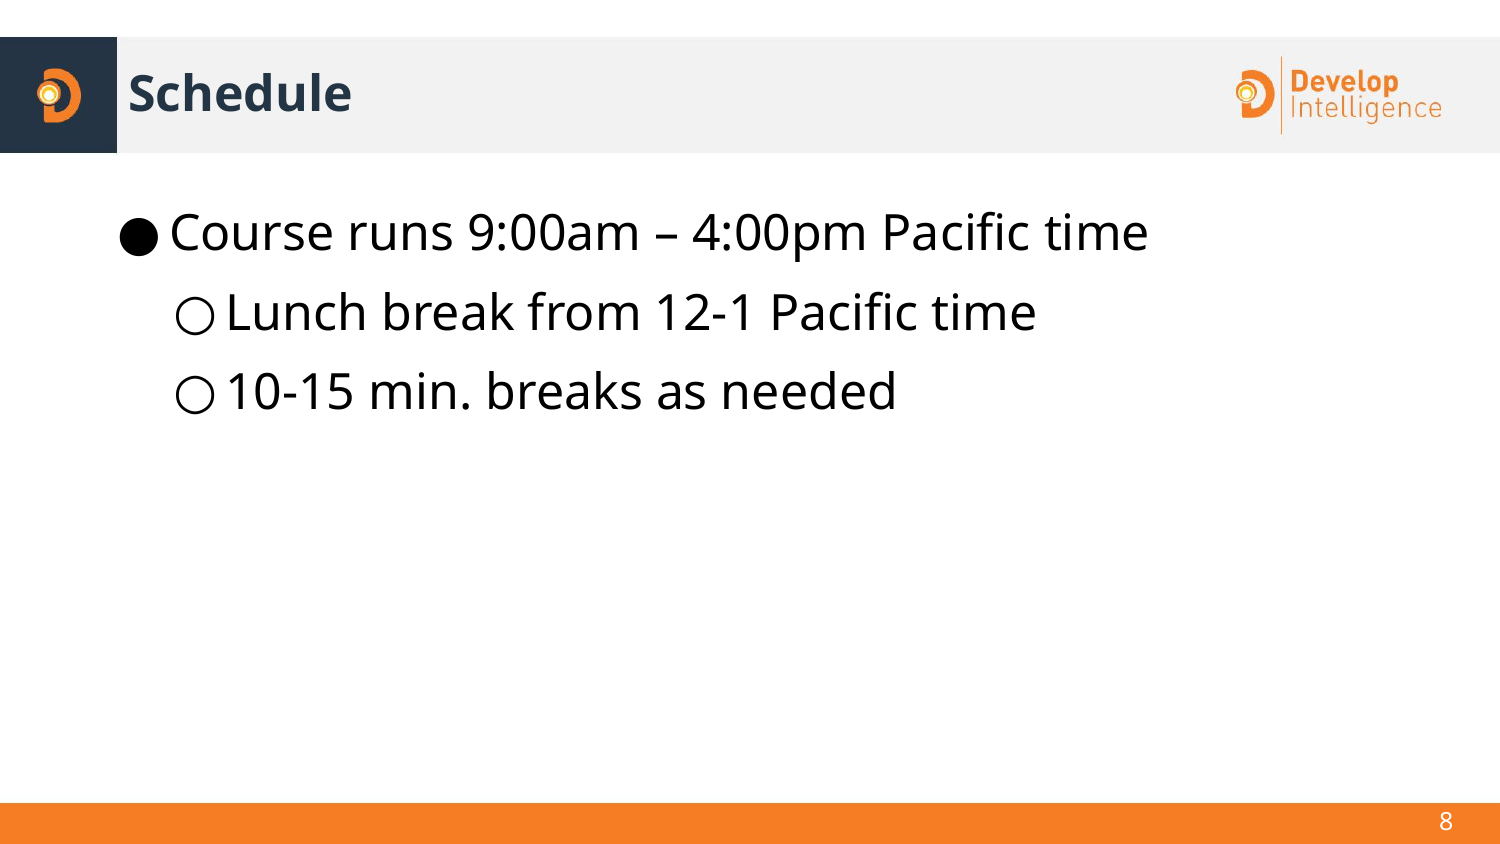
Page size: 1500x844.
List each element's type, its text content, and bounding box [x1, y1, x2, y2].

list Course runs 9:00am – 4:00pm Pacific time Lunch break from 12-1 Pacific time 10-15 min. breaks as needed [101, 186, 1395, 762]
title Schedule [117, 39, 1499, 152]
picture [0, 0, 1500, 844]
slide_number 8 [1395, 804, 1498, 841]
